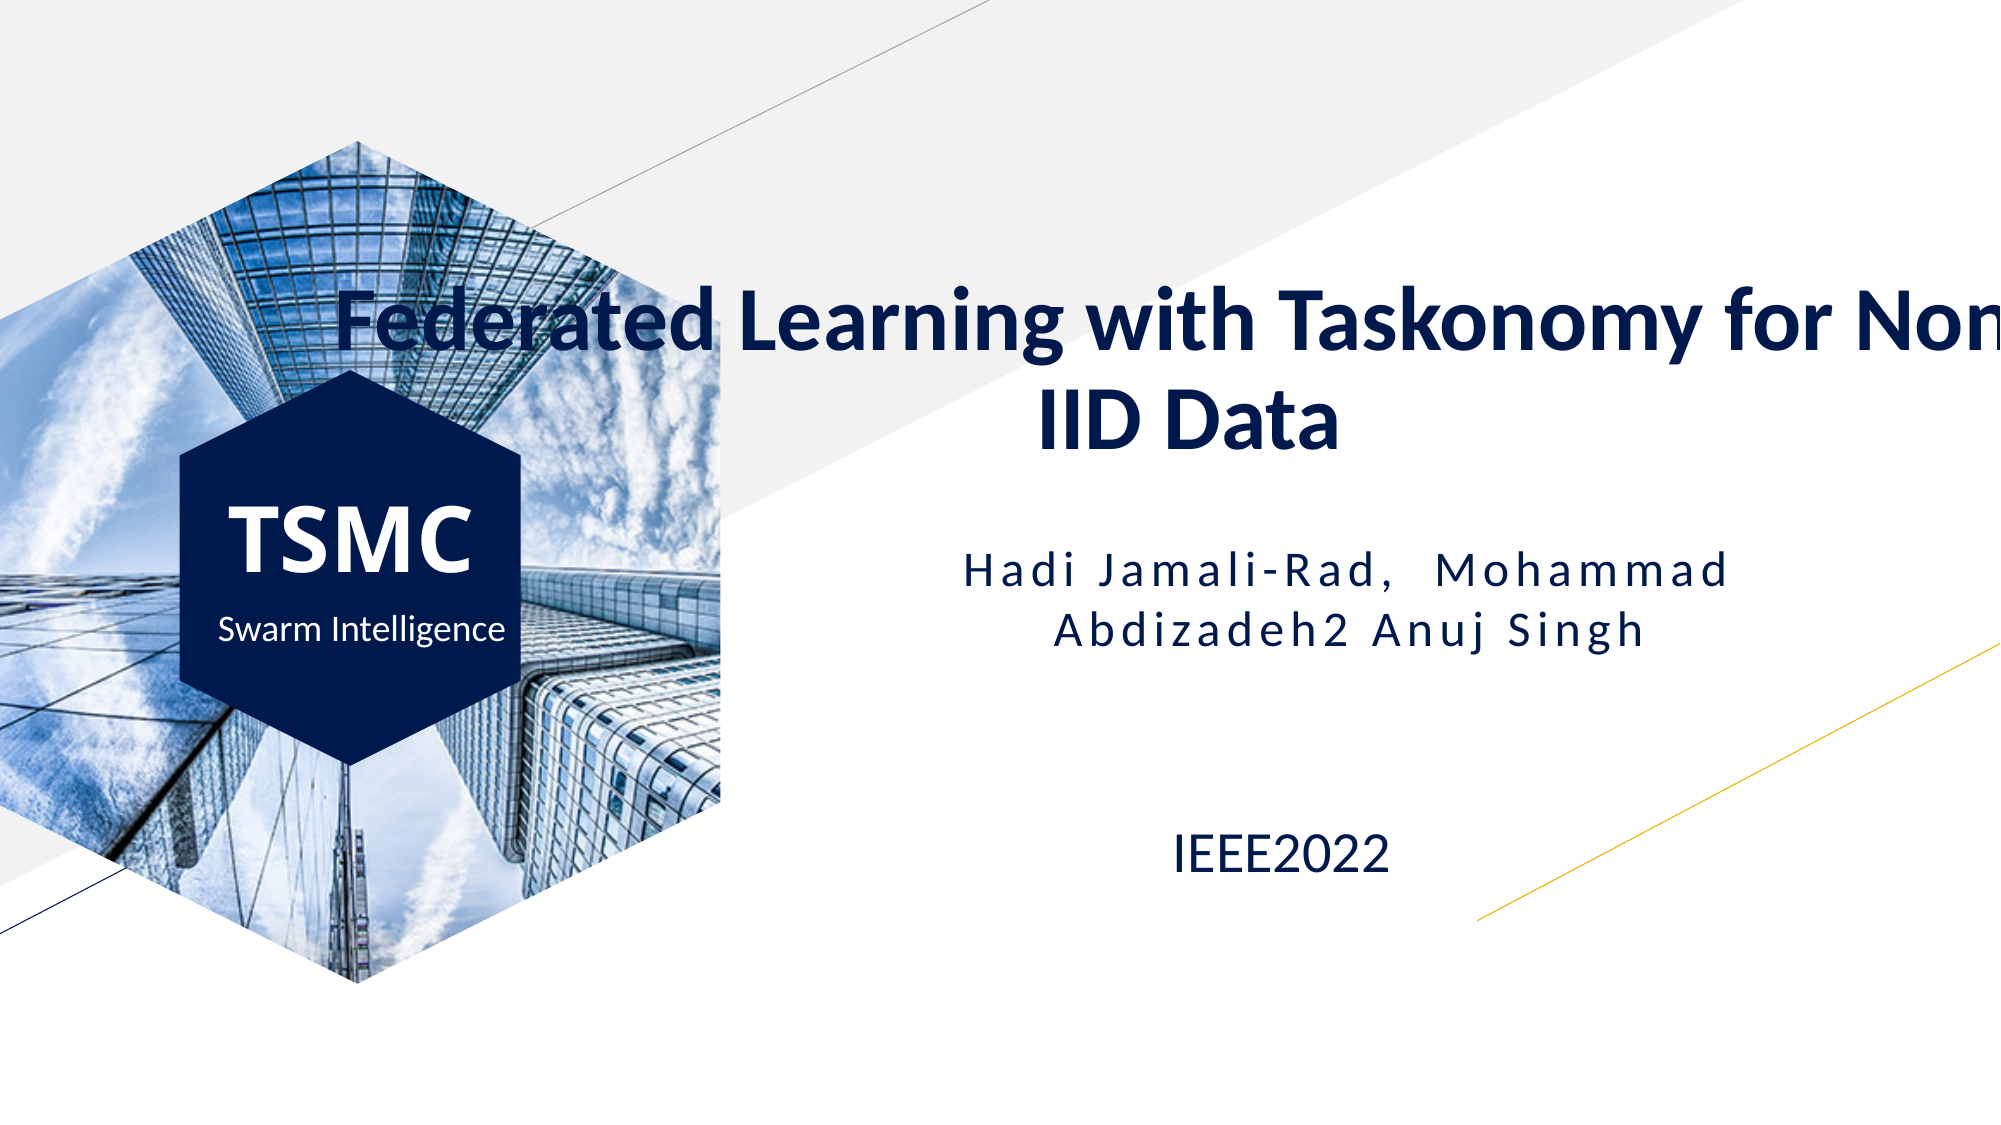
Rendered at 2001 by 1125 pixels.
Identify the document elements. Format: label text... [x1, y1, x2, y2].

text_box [189, 473, 524, 658]
title Federated Learning with Taskonomy for Non-IID Data [721, 207, 2000, 469]
picture [0, 141, 721, 984]
subtitle Hadi Jamali-Rad, Mohammad Abdizadeh2 Anuj Singh [806, 529, 1892, 596]
text_box IEEE2022 [1158, 806, 1625, 892]
